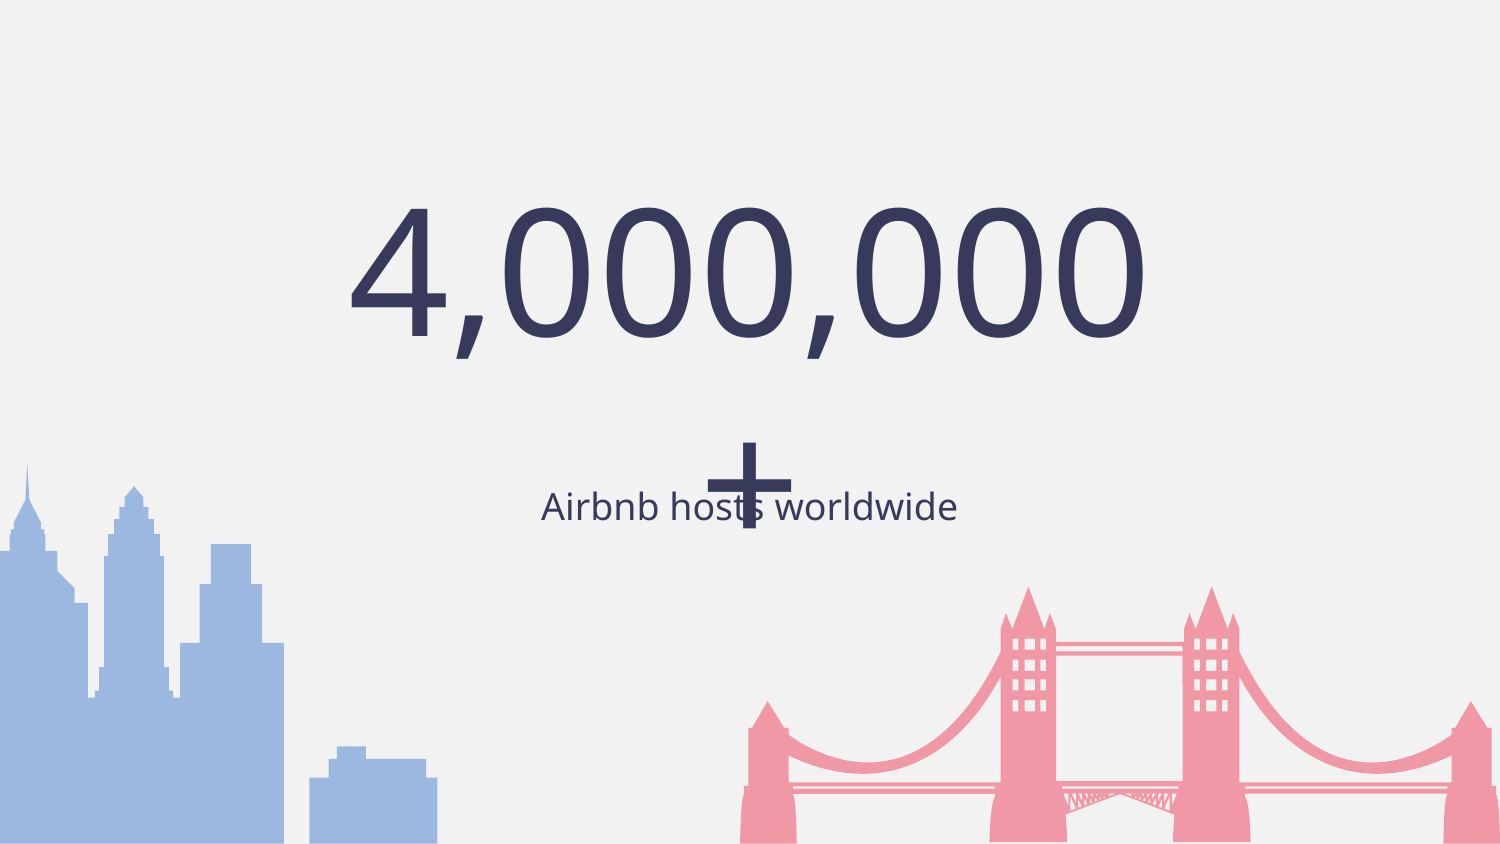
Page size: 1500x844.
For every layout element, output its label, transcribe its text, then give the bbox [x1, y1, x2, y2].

subtitle Airbnb hosts worldwide [269, 460, 1231, 515]
title 4,000,000 + [269, 283, 1231, 460]
